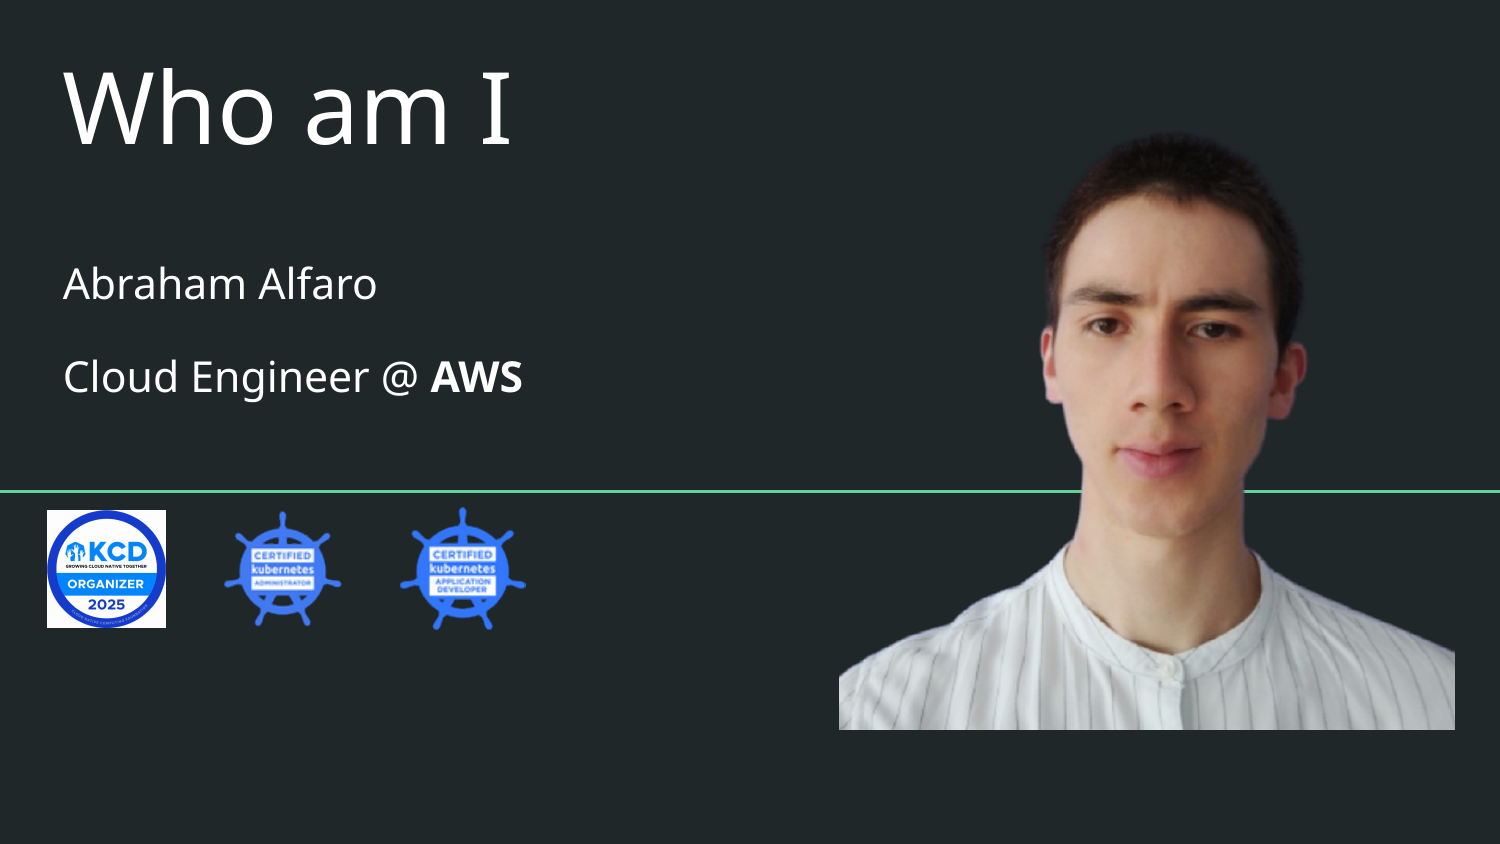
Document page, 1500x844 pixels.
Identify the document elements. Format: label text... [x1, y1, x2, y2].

subtitle Abraham Alfaro Cloud Engineer @ AWS [47, 247, 834, 448]
title Who am I [47, 15, 1381, 189]
picture [399, 506, 526, 632]
picture [47, 509, 166, 628]
picture [839, 114, 1455, 730]
picture [219, 506, 346, 632]
